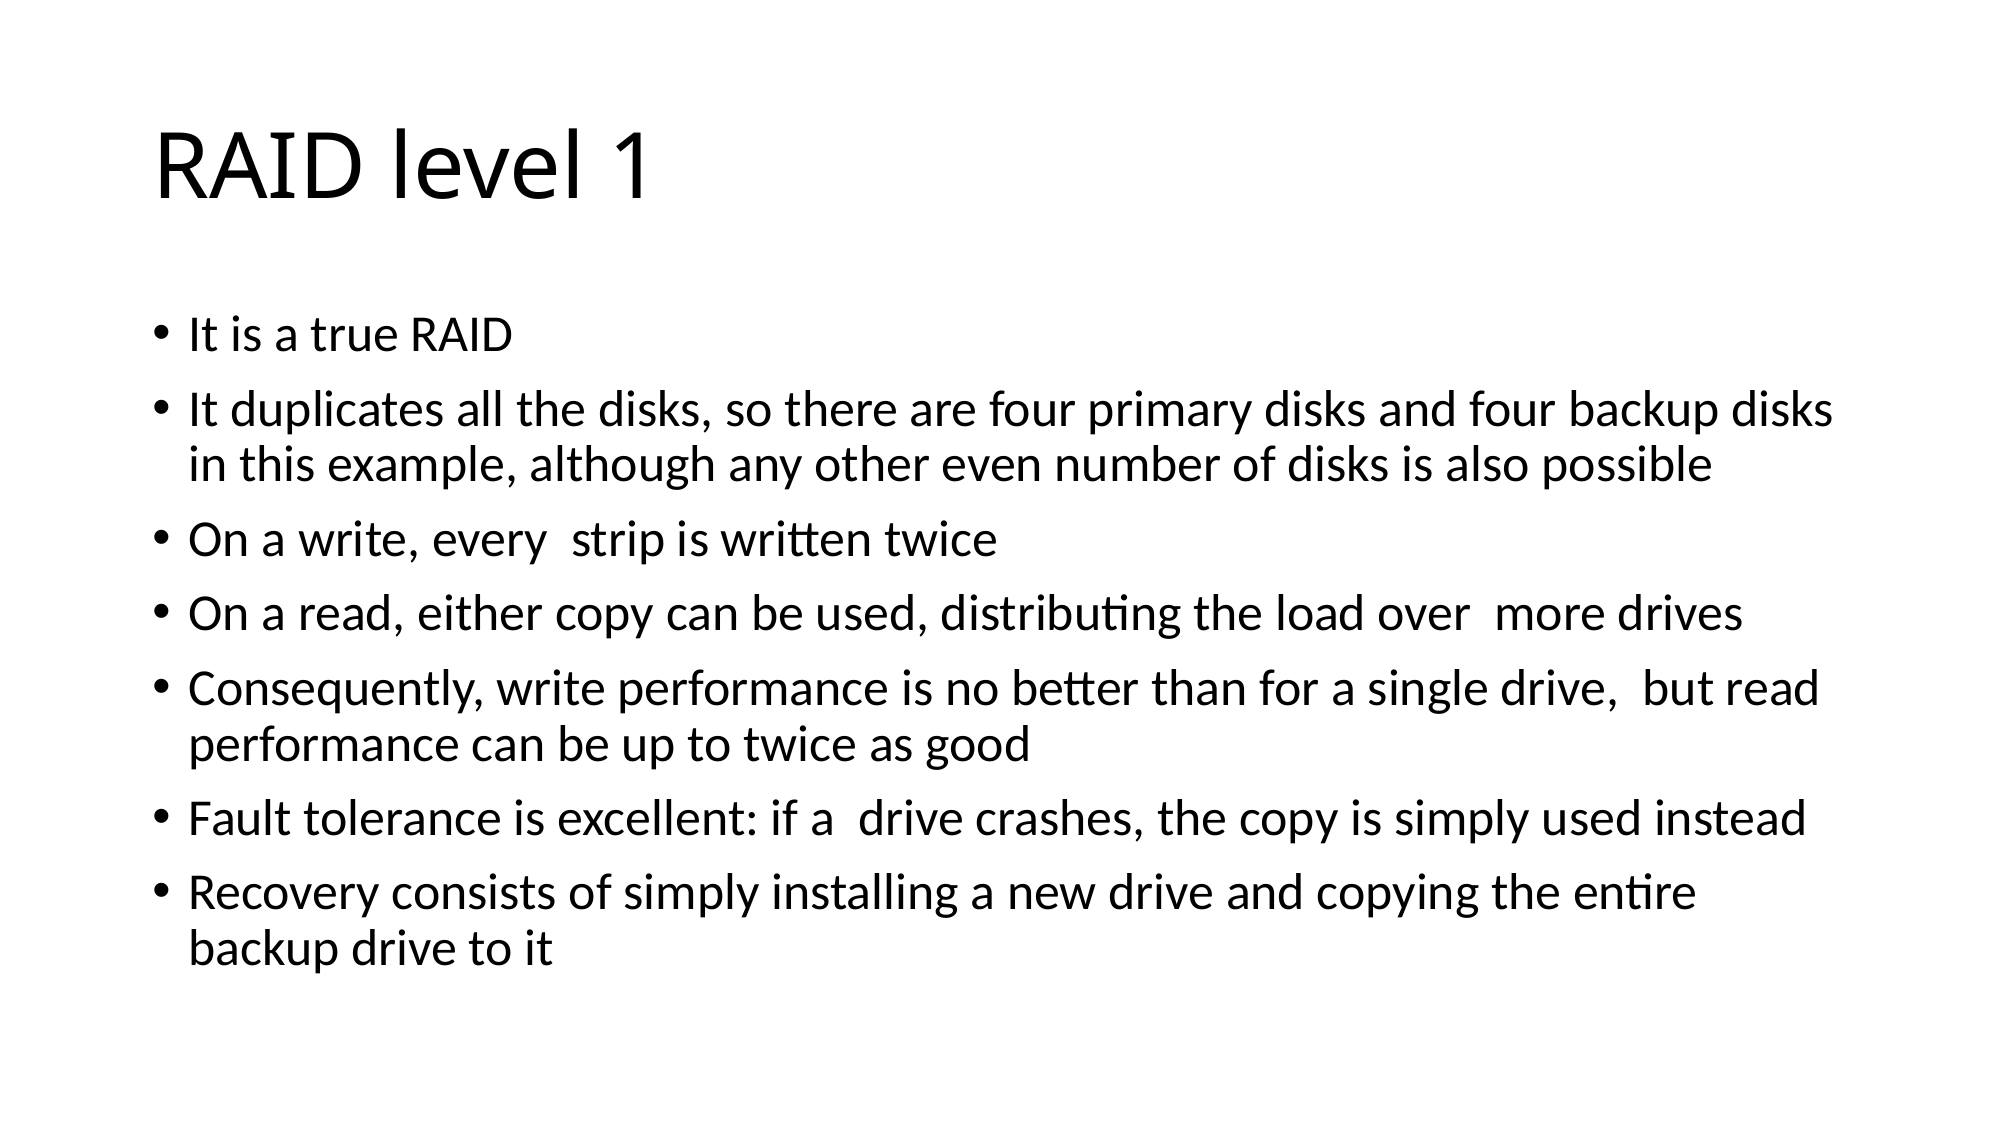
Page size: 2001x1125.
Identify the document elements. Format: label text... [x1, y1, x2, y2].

list It is a true RAID It duplicates all the disks, so there are four primary disks and four backup disks in this example, although any other even number of disks is also possible On a write, every strip is written twice On a read, either copy can be used, distributing the load over more drives Consequently, write performance is no better than for a single drive, but read performance can be up to twice as good Fault tolerance is excellent: if a drive crashes, the copy is simply used instead Recovery consists of simply installing a new drive and copying the entire backup drive to it [137, 299, 1863, 1014]
title RAID level 1 [137, 59, 1863, 278]
